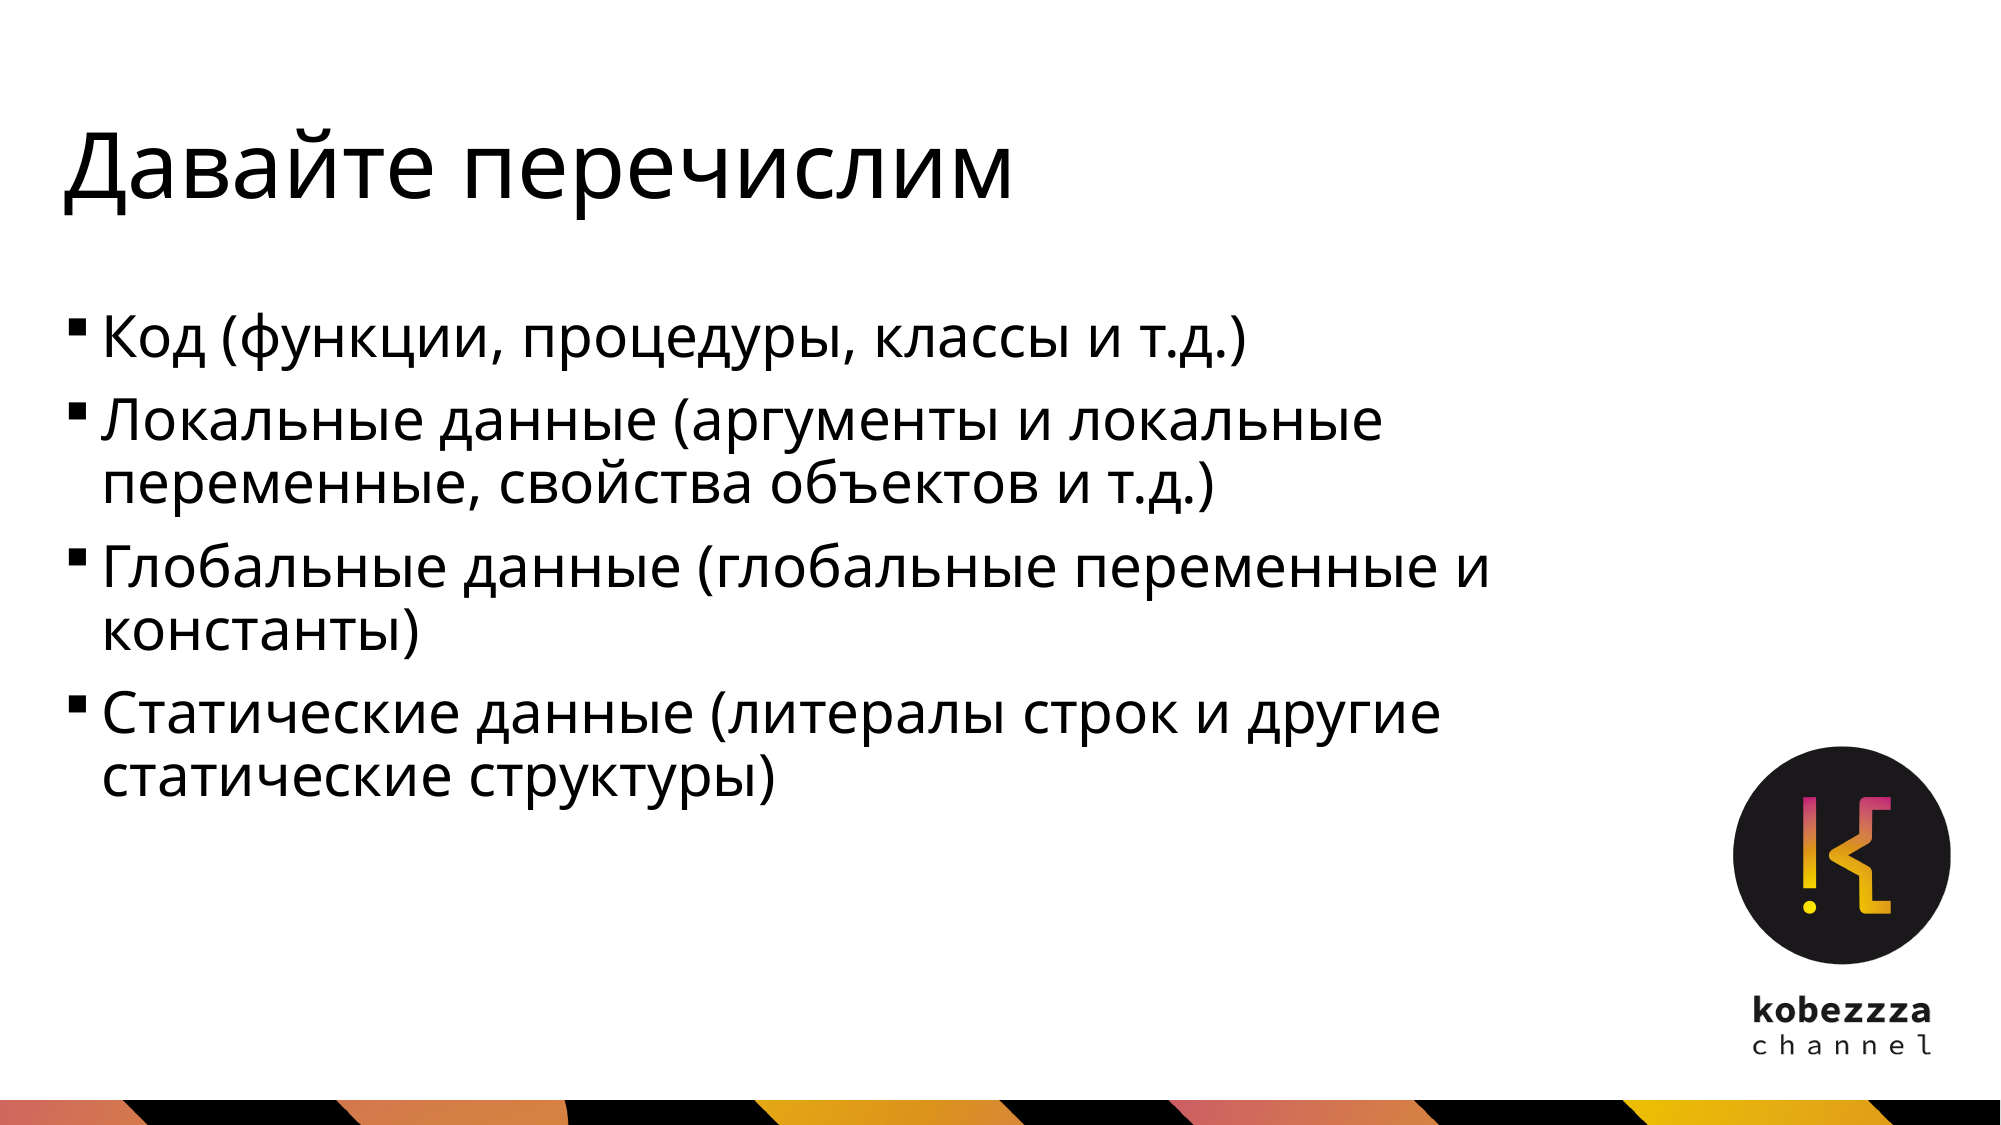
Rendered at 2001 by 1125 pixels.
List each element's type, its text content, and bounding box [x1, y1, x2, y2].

list Код (функции, процедуры, классы и т.д.) Локальные данные (аргументы и локальные переменные, свойства объектов и т.д.) Глобальные данные (глобальные переменные и константы) Статические данные (литералы строк и другие статические структуры) [49, 299, 1695, 1014]
picture [0, 0, 2001, 1125]
title Давайте перечислим [49, 59, 1913, 278]
